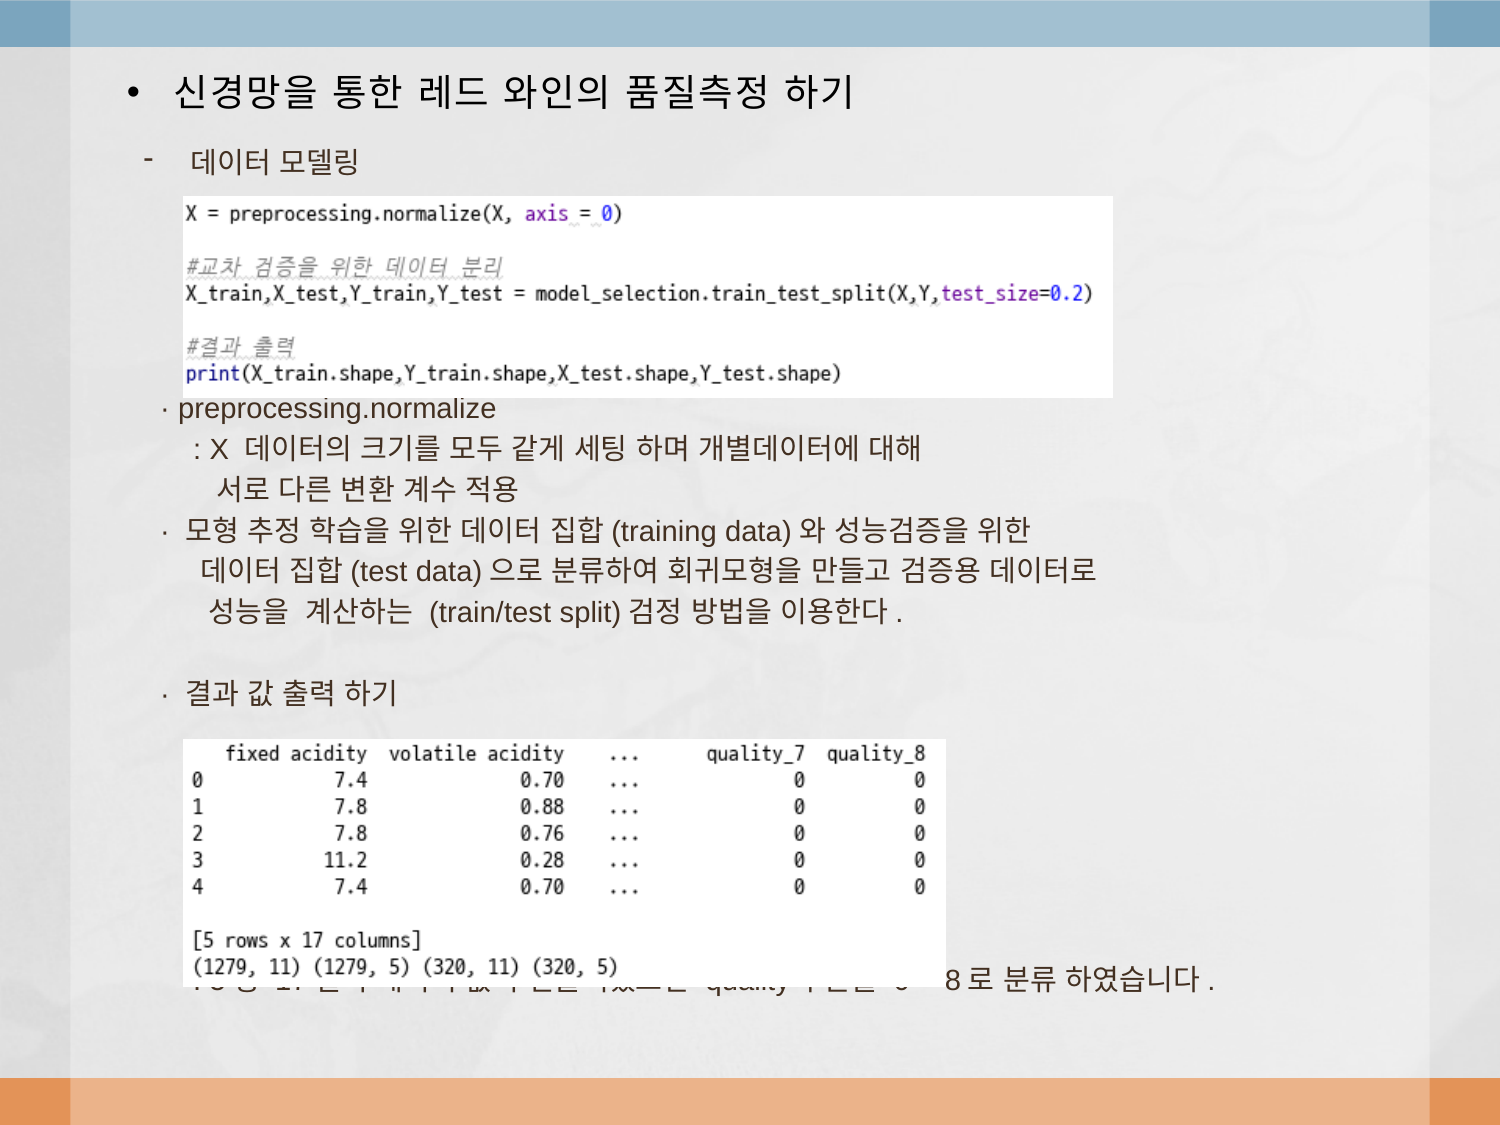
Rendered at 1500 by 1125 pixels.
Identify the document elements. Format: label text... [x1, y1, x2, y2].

title 신경망을 통한 레드 와인의 품질측정 하기 [112, 54, 1367, 173]
picture [182, 196, 1113, 398]
subtitle 데이터 모델링 · preprocessing.normalize : X 데이터의 크기를 모두 같게 세팅 하며 개별데이터에 대해 서로 다른 변환 계수 적용 · 모형 추정 학습을 위한 데이터 집합(training data)와 성능검증을 위한 데이터 집합(test data)으로 분류하여 회귀모형을 만들고 검증용 데이터로 성능을 계산하는 (train/test split)검정 방법을 이용한다. · 결과 값 출력 하기 : 5행 17열의 데이터 값이 만들어졌으면 quality부분을 0`~ 8로 분류 하였습니다. [128, 137, 1360, 1024]
picture [182, 739, 946, 987]
